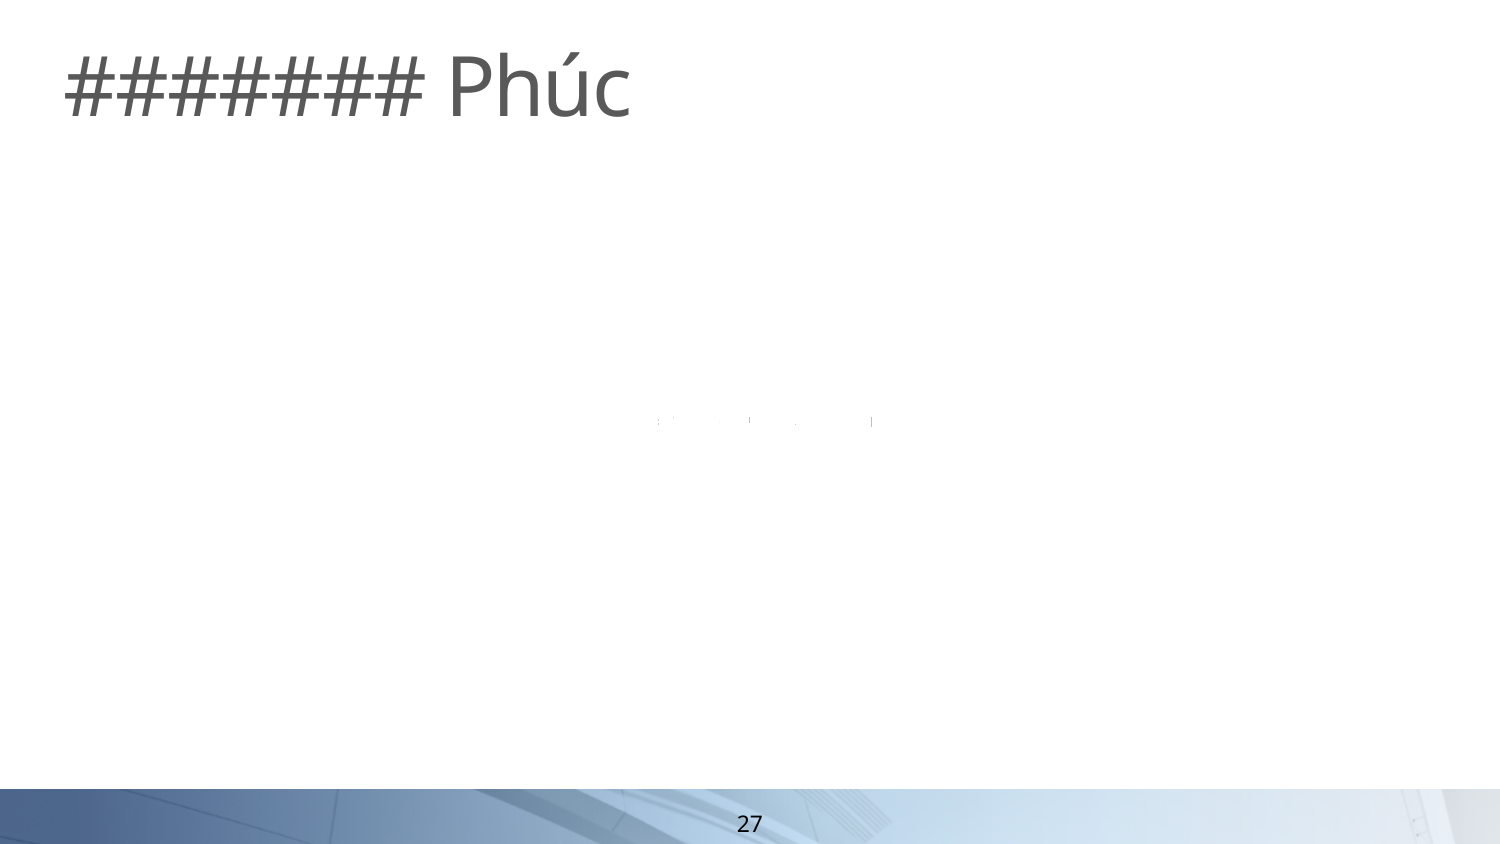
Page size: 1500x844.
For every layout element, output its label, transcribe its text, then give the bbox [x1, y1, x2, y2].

picture [0, 789, 1500, 844]
picture [613, 417, 887, 427]
title ####### Phúc [63, 44, 1436, 113]
